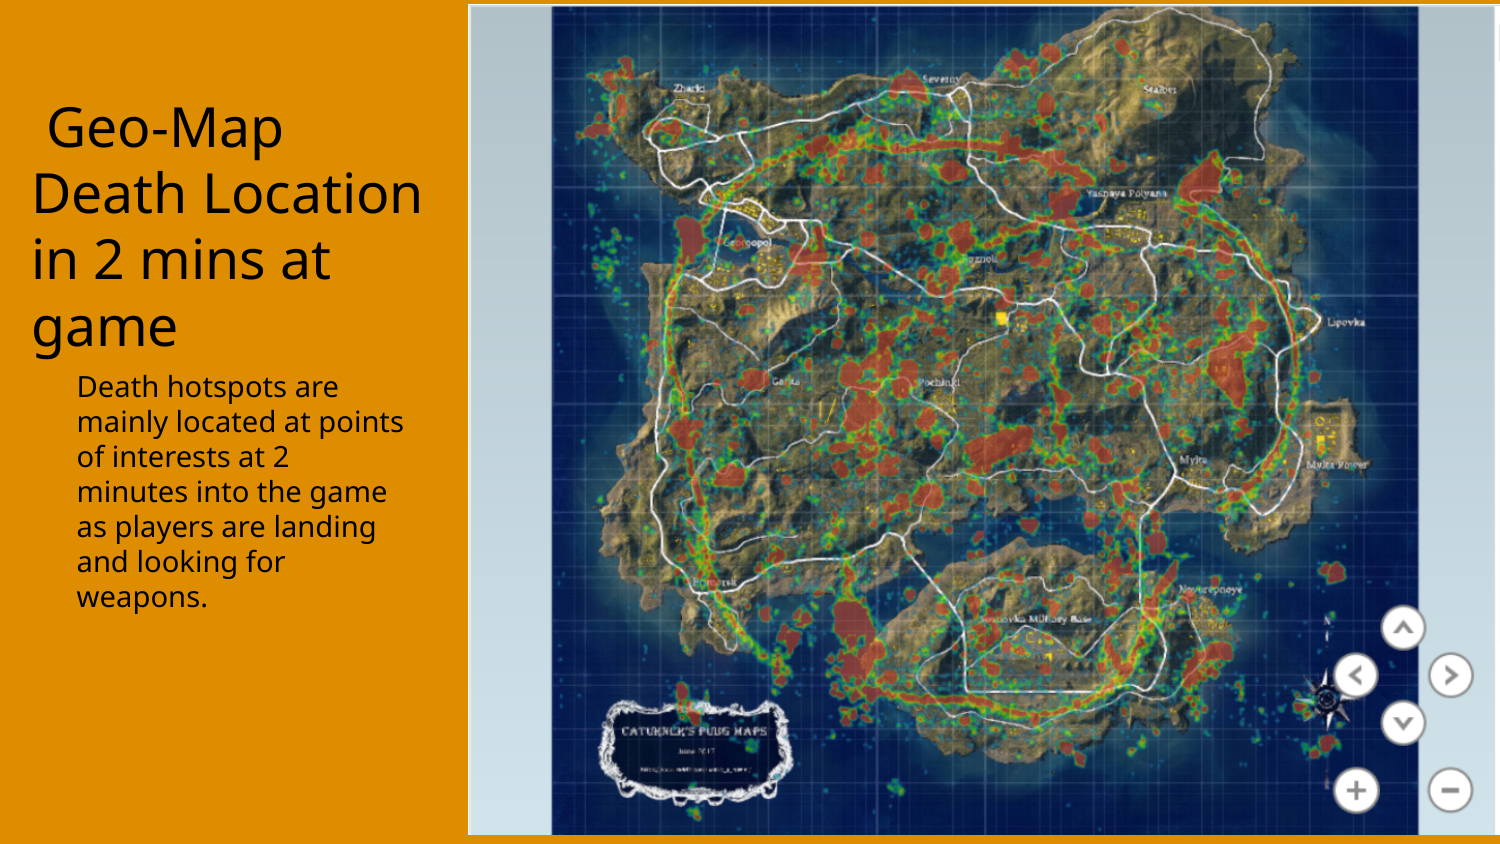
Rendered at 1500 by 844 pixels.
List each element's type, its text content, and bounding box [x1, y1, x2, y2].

text_box Death hotspots are mainly located at points of interests at 2 minutes into the game as players are landing and looking for weapons. [61, 353, 424, 629]
picture [468, 4, 1500, 835]
title Geo-Map Death Location in 2 mins at game [16, 77, 463, 374]
